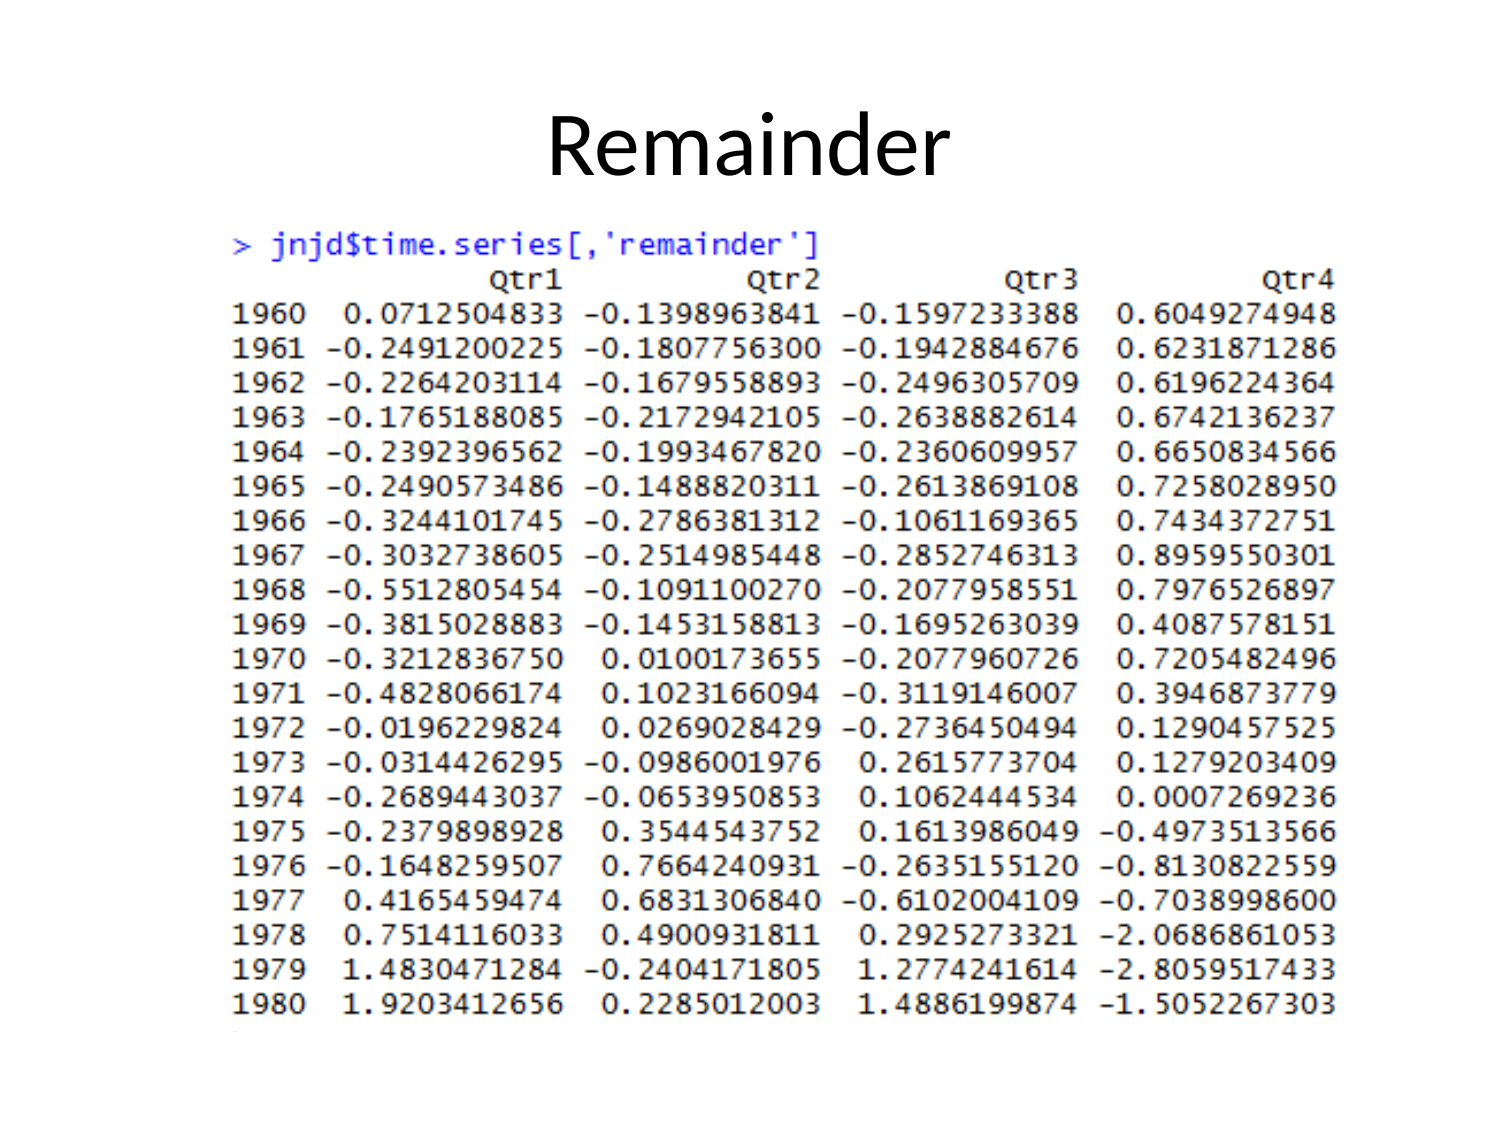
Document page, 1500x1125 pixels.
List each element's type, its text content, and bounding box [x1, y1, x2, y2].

picture [224, 224, 1363, 1032]
title Remainder [75, 45, 1425, 233]
